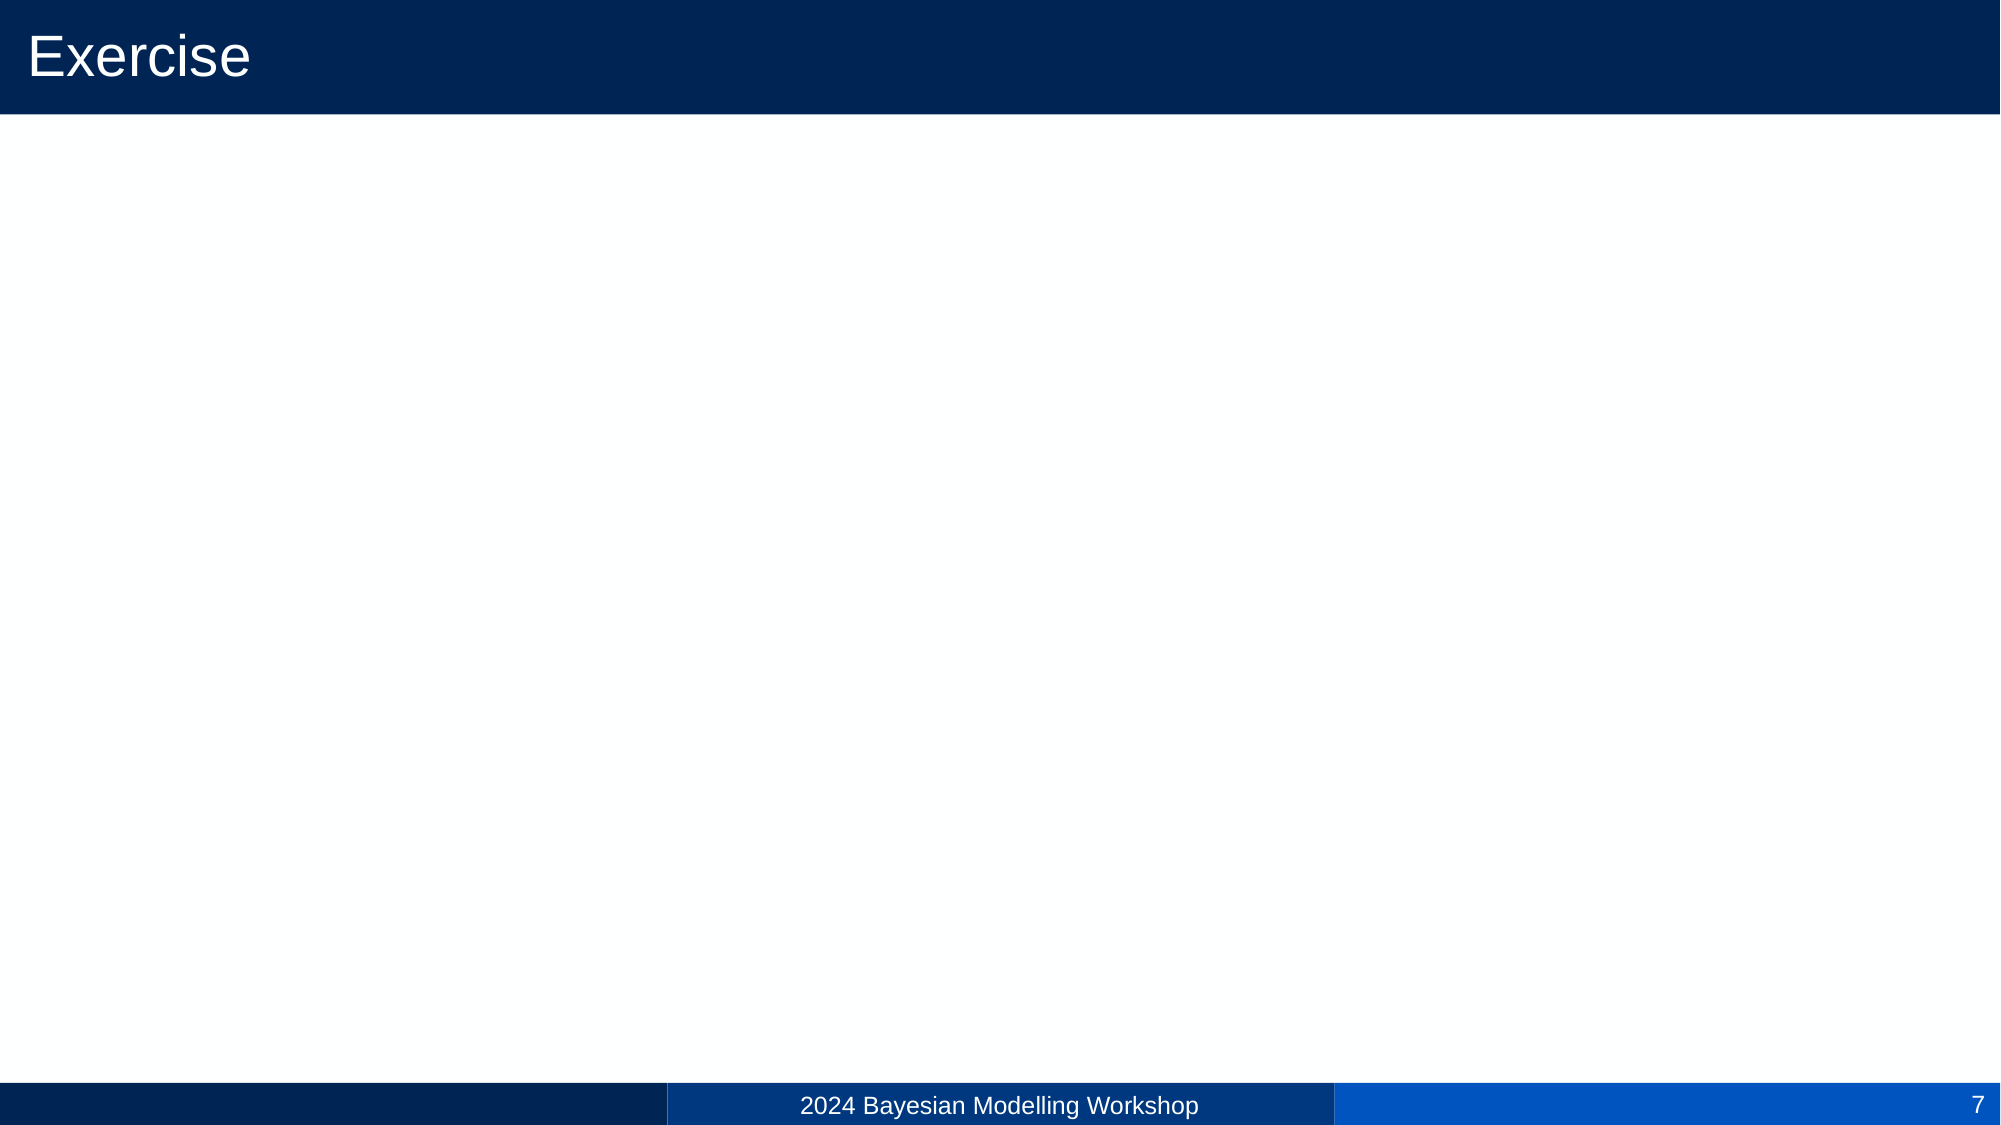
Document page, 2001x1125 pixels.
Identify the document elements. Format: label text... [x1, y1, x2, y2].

title Exercise [12, 6, 1984, 108]
